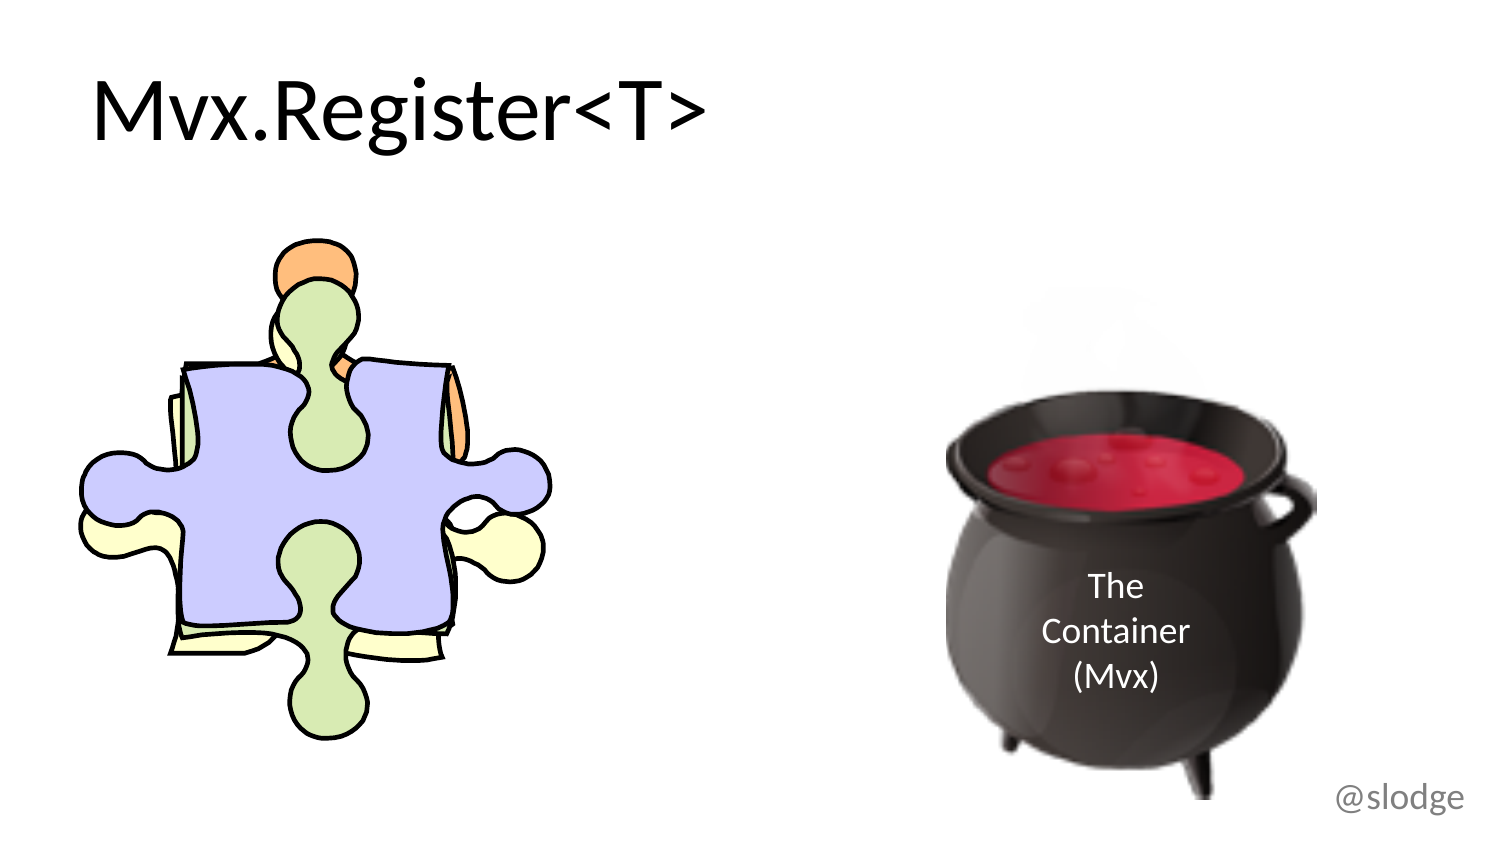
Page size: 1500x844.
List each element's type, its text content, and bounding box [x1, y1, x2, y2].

text_box [444, 535, 456, 615]
text_box [332, 354, 355, 381]
text_box [185, 357, 282, 369]
text_box [275, 240, 357, 300]
text_box [277, 278, 368, 470]
text_box [421, 616, 453, 634]
text_box [170, 623, 276, 654]
text_box [447, 367, 468, 462]
text_box [442, 378, 454, 459]
text_box [177, 522, 368, 739]
text_box [443, 513, 544, 582]
text_box [80, 510, 183, 586]
text_box [332, 345, 346, 366]
text_box [182, 378, 198, 466]
text_box [270, 313, 299, 373]
text_box [170, 394, 182, 469]
title Mvx.Register<T> [75, 33, 1425, 175]
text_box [946, 276, 1318, 800]
text_box [346, 630, 443, 661]
text_box [81, 358, 551, 634]
